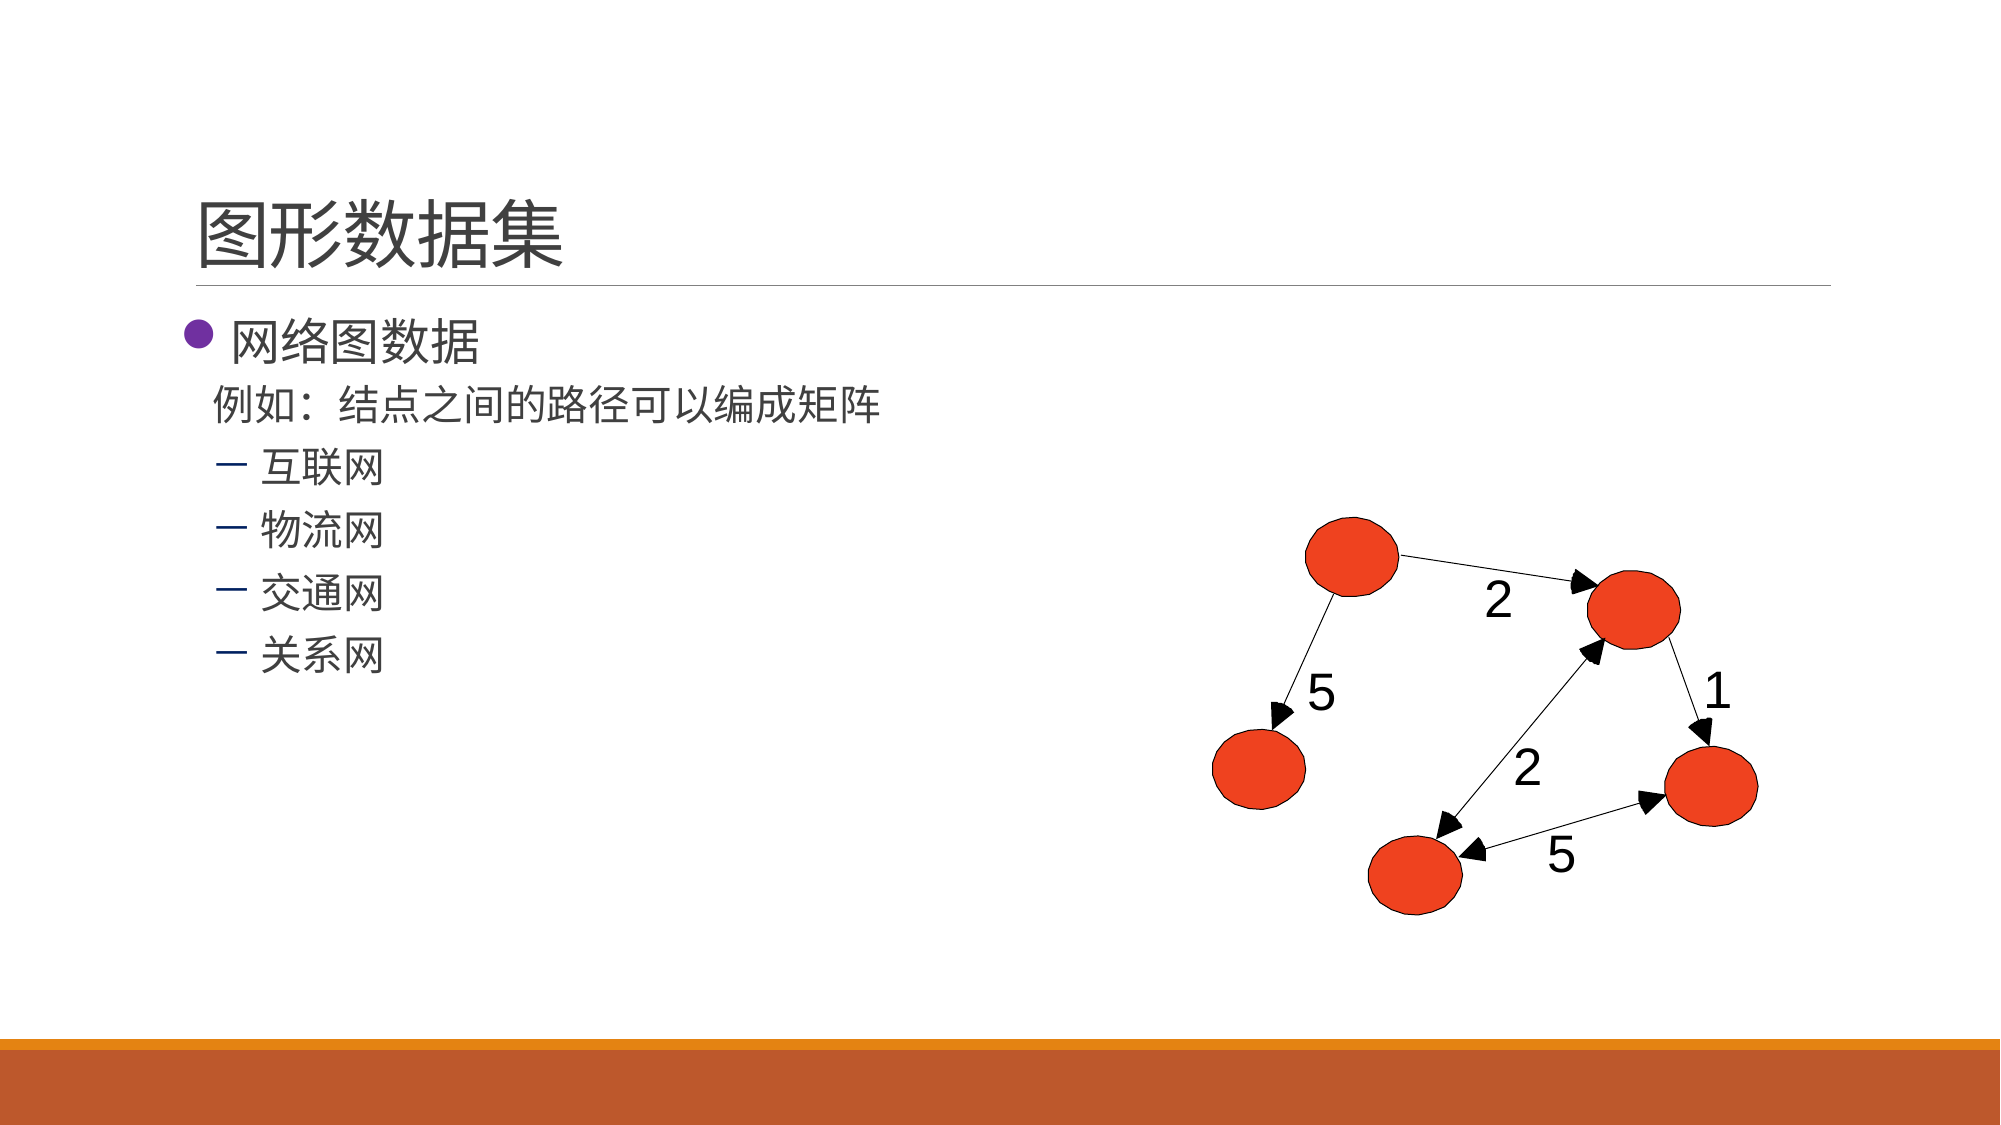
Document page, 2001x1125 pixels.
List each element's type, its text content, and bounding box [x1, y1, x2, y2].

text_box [1201, 476, 1786, 926]
list 网络图数据 例如：结点之间的路径可以编成矩阵 互联网 物流网 交通网 关系网 [180, 302, 1830, 963]
title 图形数据集 [180, 47, 1830, 285]
